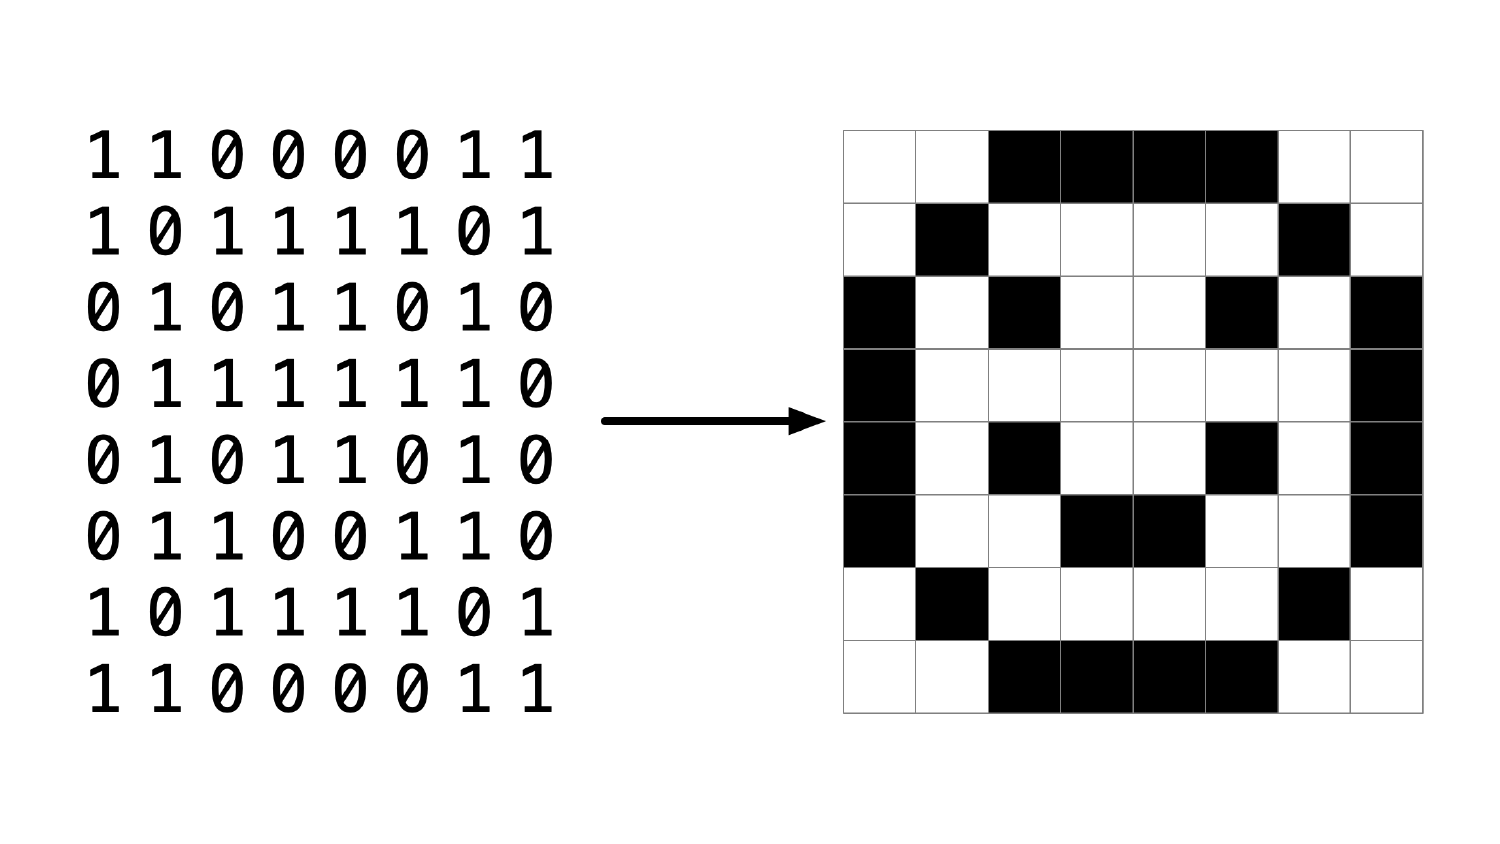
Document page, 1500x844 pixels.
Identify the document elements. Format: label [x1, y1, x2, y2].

picture [76, 109, 1424, 734]
